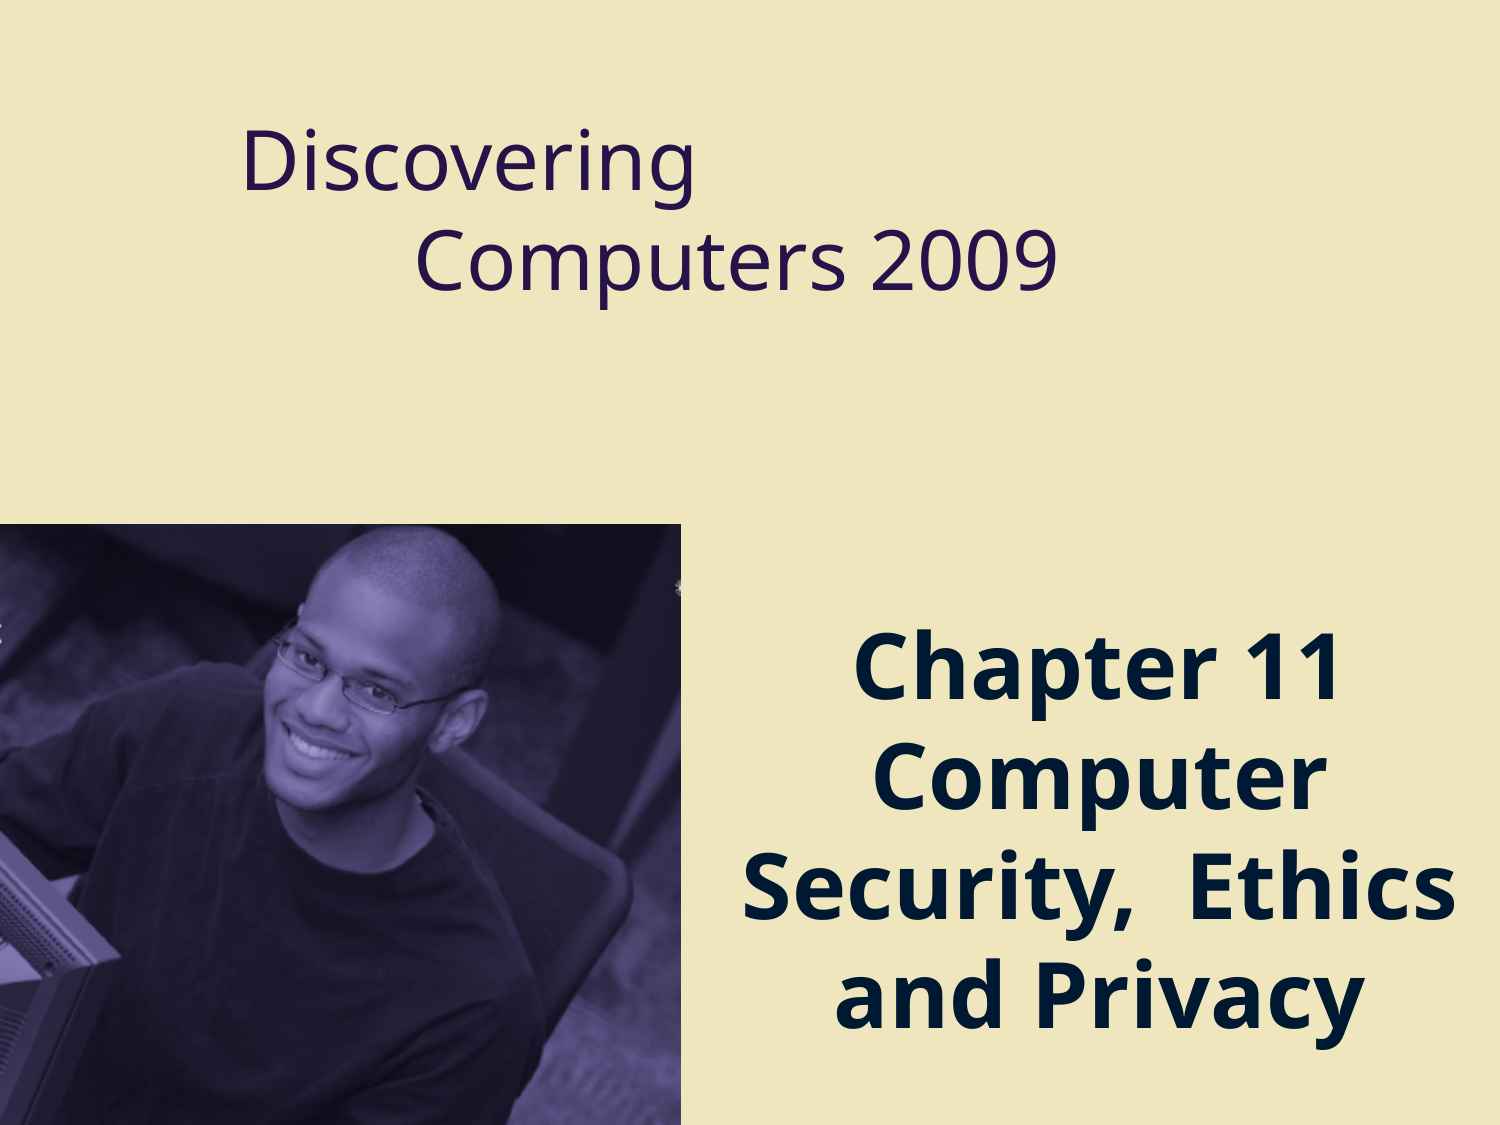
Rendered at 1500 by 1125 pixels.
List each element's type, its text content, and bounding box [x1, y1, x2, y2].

title Chapter 11 Computer Security, Ethics and Privacy [699, 599, 1500, 1001]
picture [0, 524, 681, 1125]
